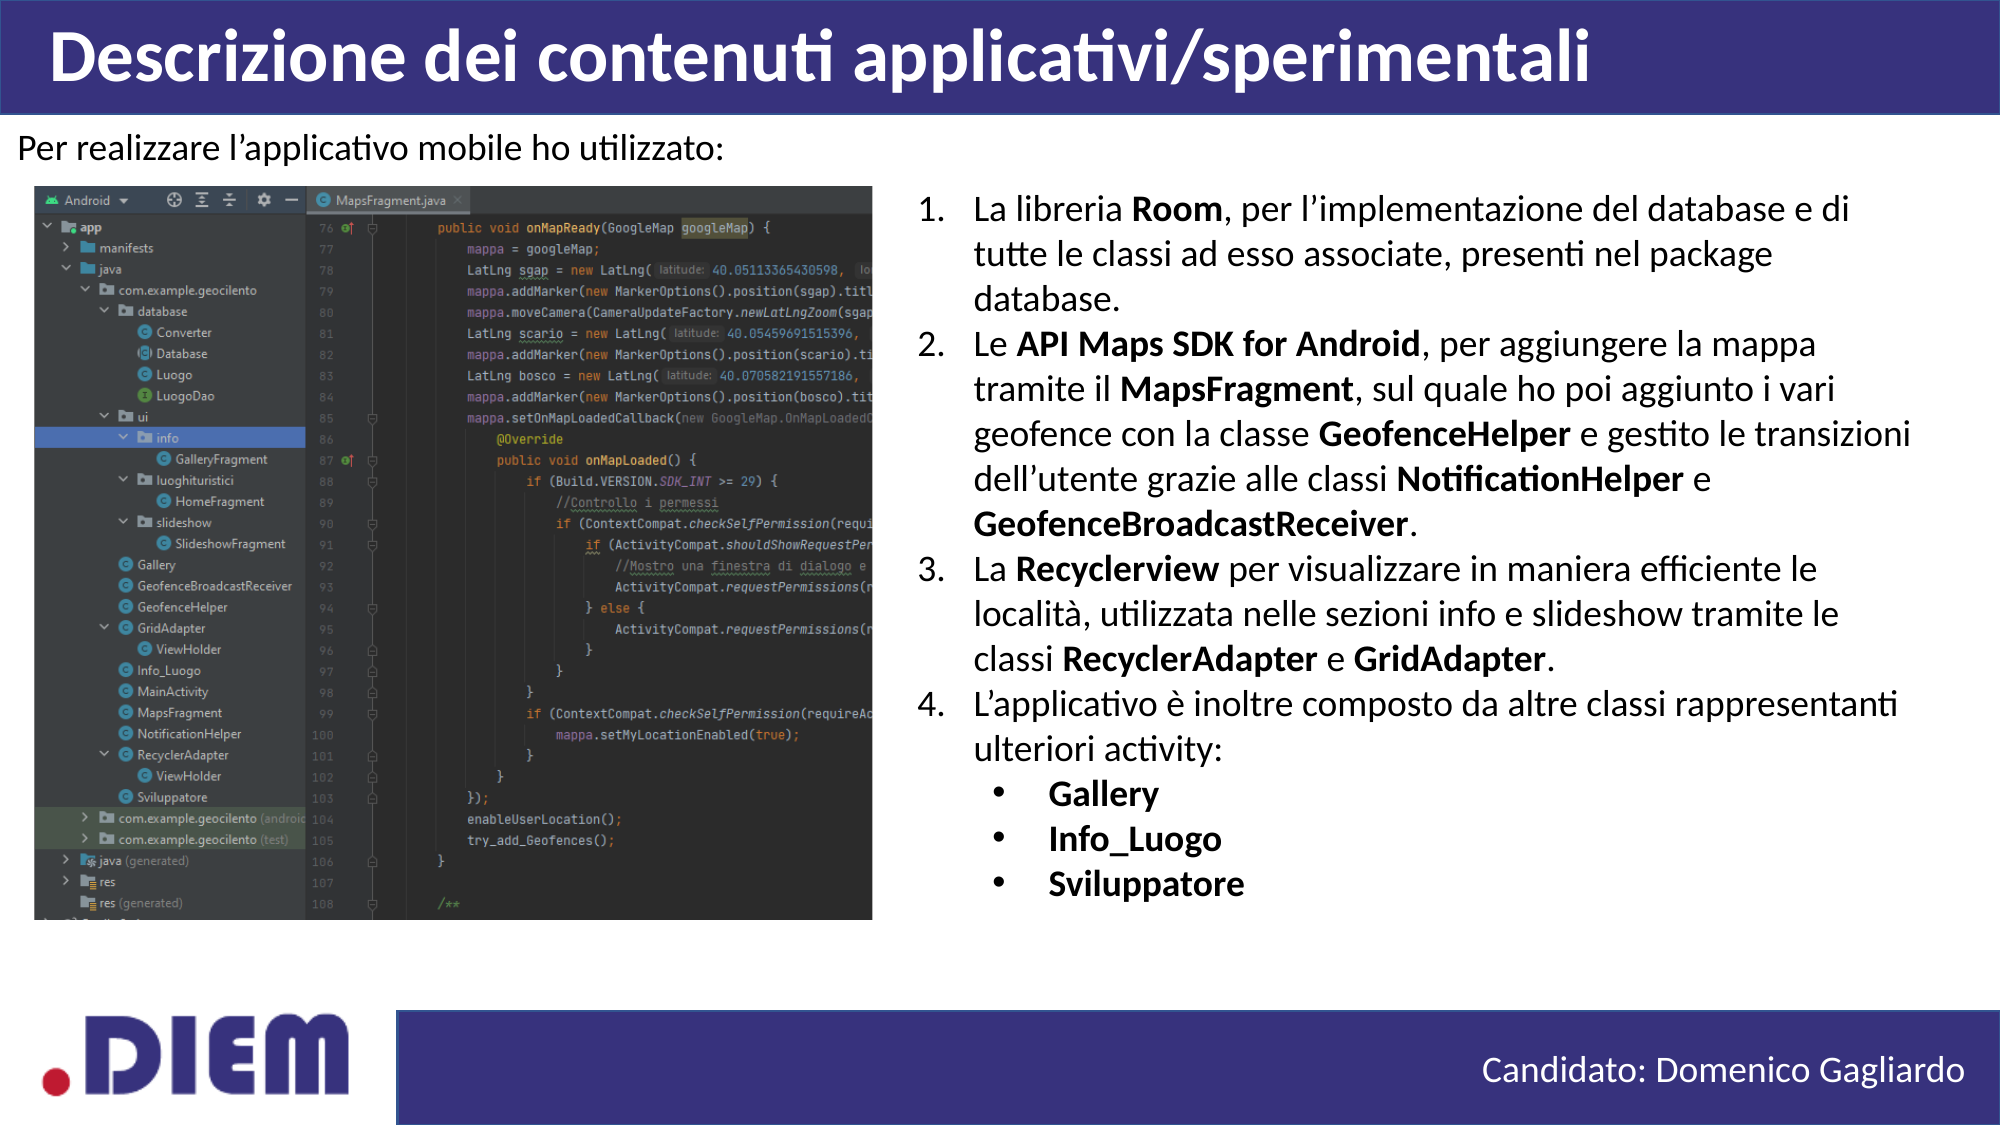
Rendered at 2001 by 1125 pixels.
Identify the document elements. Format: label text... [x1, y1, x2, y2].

text_box Candidato: Domenico Gagliardo [1467, 1037, 2000, 1098]
picture [34, 186, 873, 920]
text_box [396, 1010, 2000, 1125]
picture [34, 996, 355, 1123]
text_box Per realizzare l’applicativo mobile ho utilizzato: [2, 115, 899, 176]
text_box La libreria Room, per l’implementazione del database e di tutte le classi ad esso associate, presenti nel package database. Le API Maps SDK for Android, per aggiungere la mappa tramite il MapsFragment, sul quale ho poi aggiunto i vari geofence con la classe GeofenceHelper e gestito le transizioni dell’utente grazie alle classi NotificationHelper e GeofenceBroadcastReceiver. La Recyclerview per visualizzare in maniera efficiente le località, utilizzata nelle sezioni info e slideshow tramite le classi RecyclerAdapter e GridAdapter. L’applicativo è inoltre composto da altre classi rappresentanti ulteriori activity: Gallery Info_Luogo Sviluppatore [902, 176, 1937, 1091]
text_box Descrizione dei contenuti applicativi/sperimentali [34, 0, 1771, 104]
text_box [0, 0, 2000, 115]
